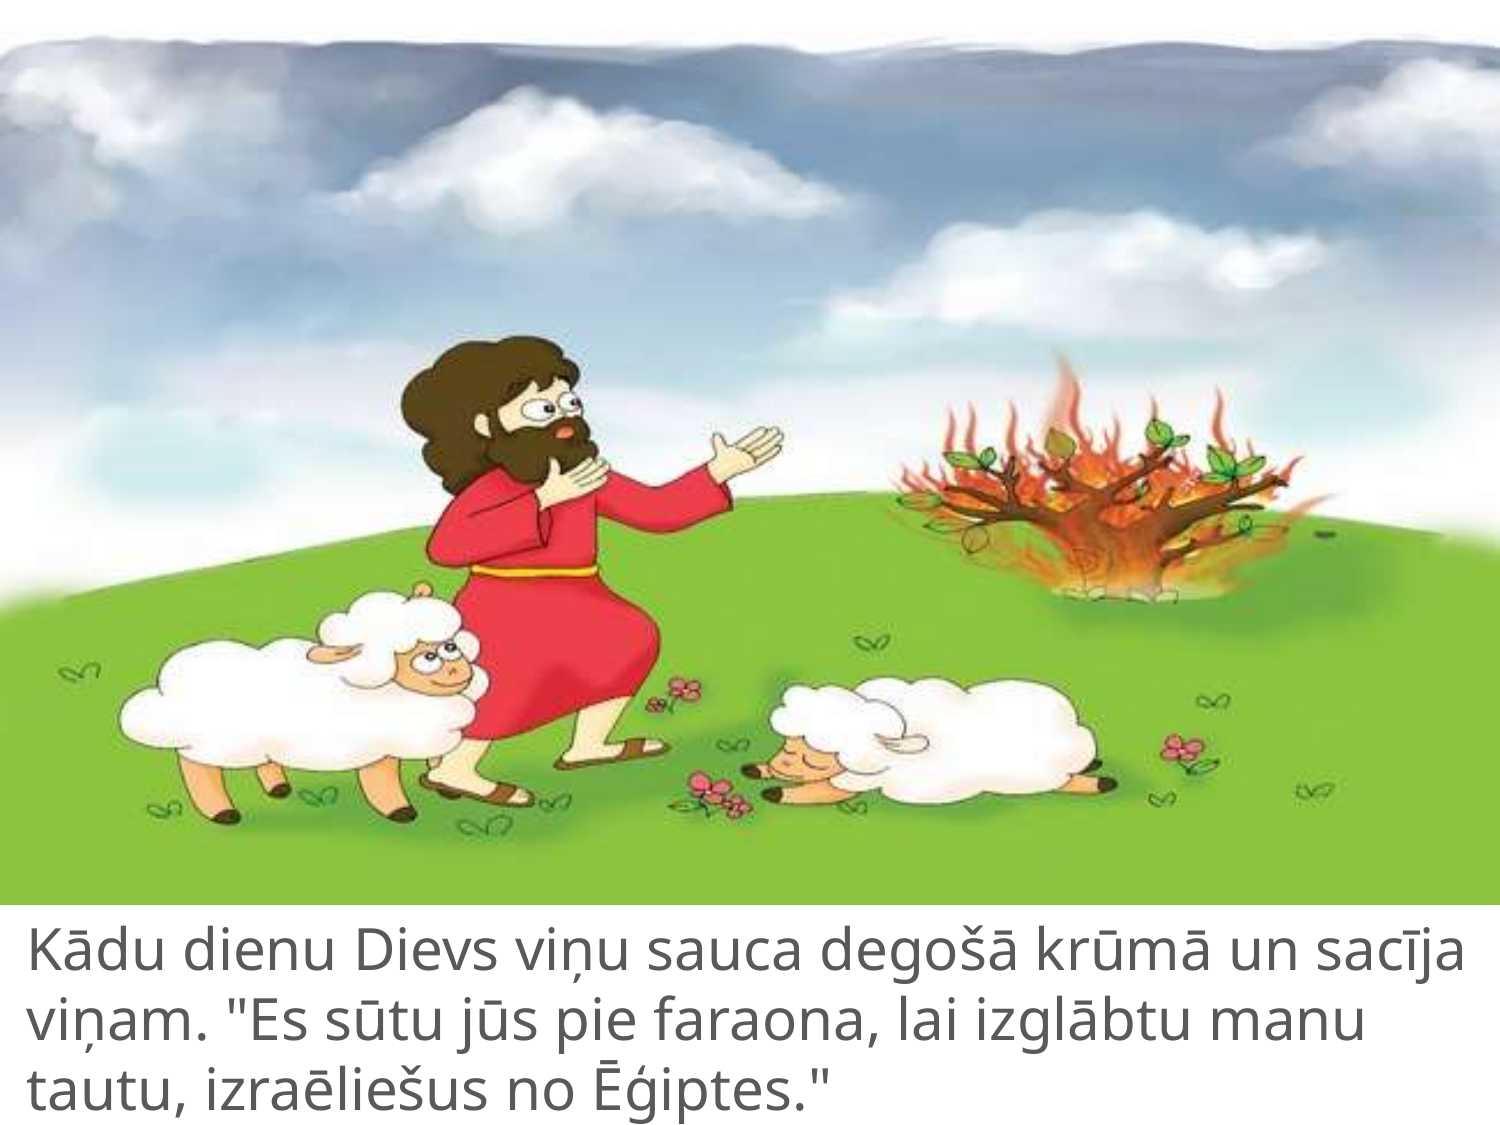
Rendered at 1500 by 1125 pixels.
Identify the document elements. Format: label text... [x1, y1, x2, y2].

picture [0, 0, 1500, 906]
text_box Kādu dienu Dievs viņu sauca degošā krūmā un sacīja viņam. "Es sūtu jūs pie faraona, lai izglābtu manu tautu, izraēliešus no Ēģiptes." [11, 914, 1498, 1125]
